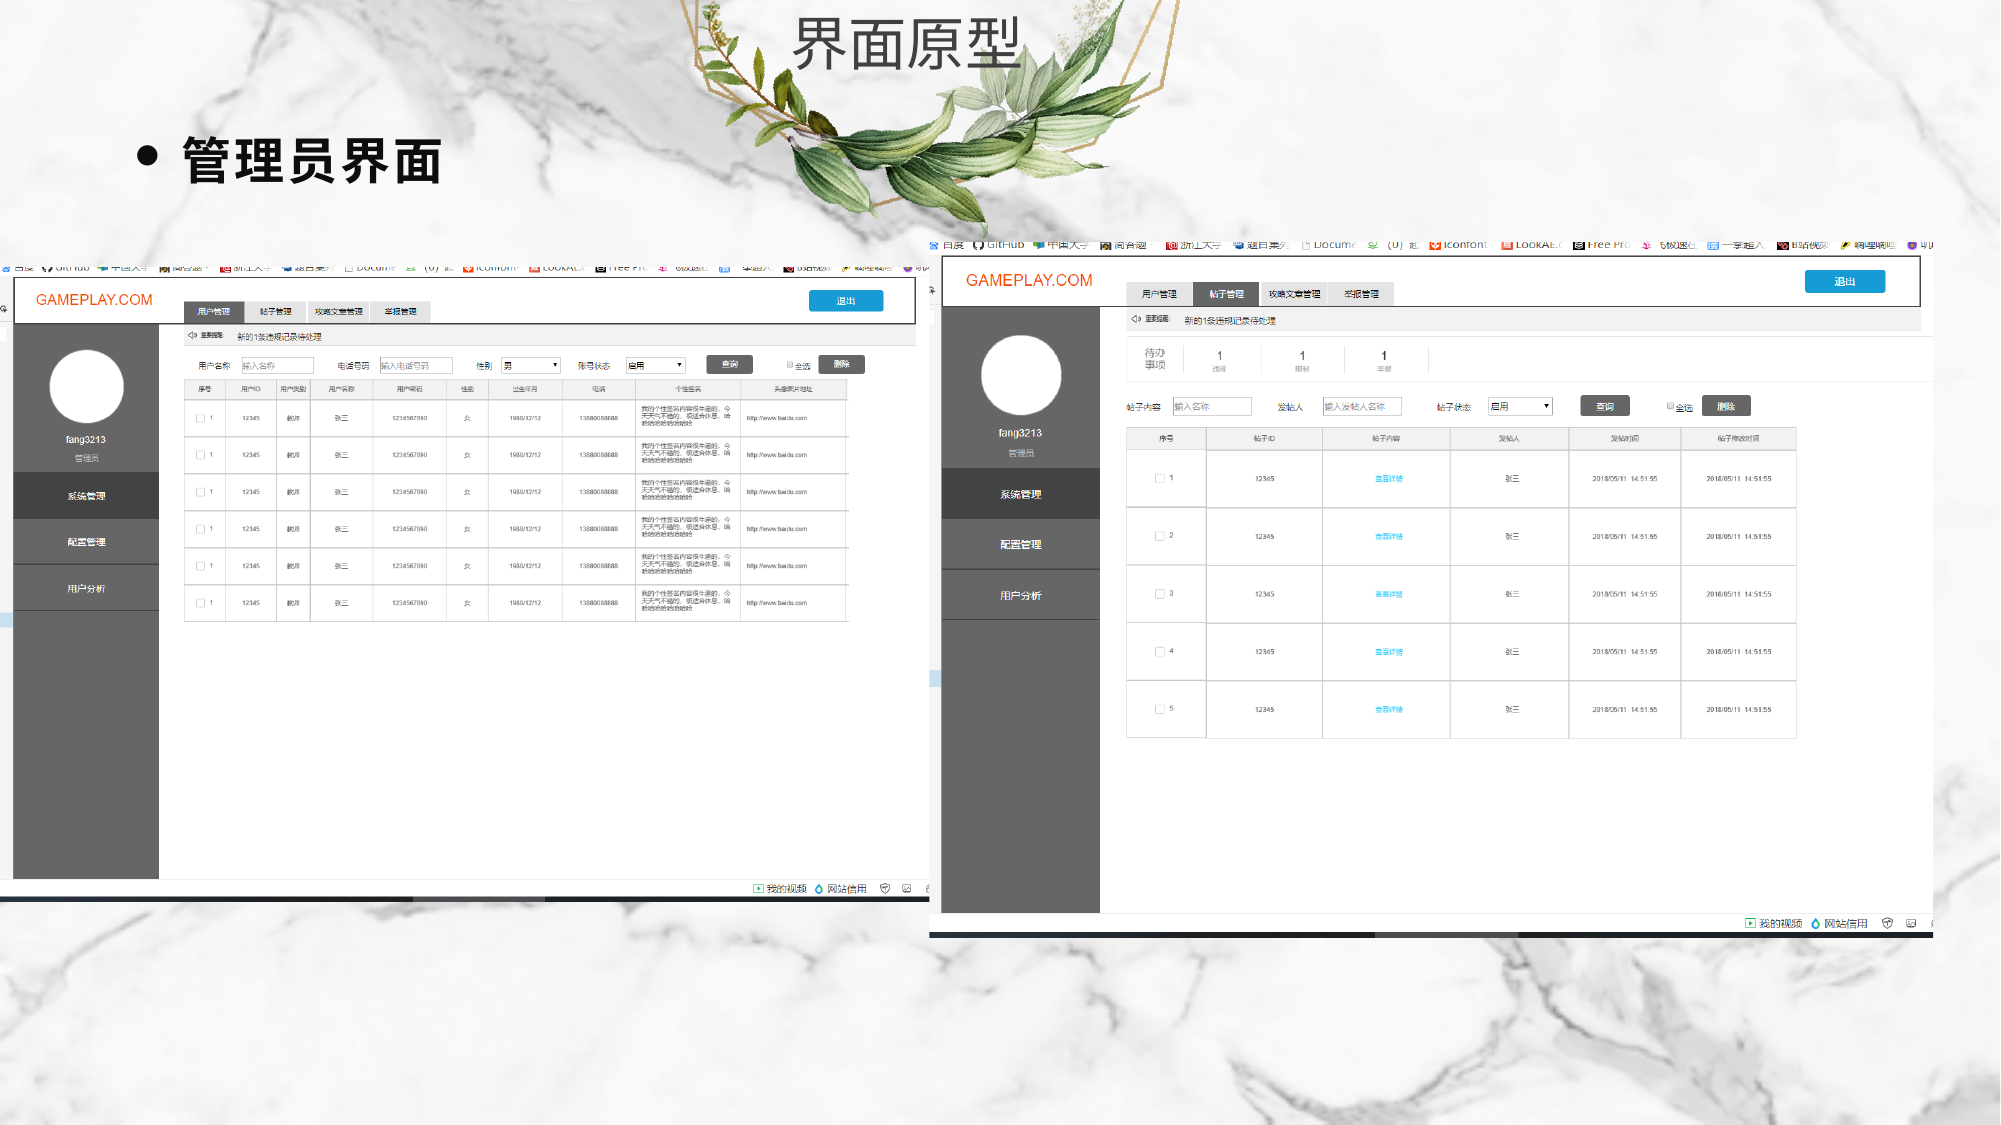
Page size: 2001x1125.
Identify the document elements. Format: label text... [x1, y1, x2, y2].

picture [0, 0, 2001, 1125]
text_box 管理员界面 [123, 87, 583, 226]
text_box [607, 0, 1165, 217]
